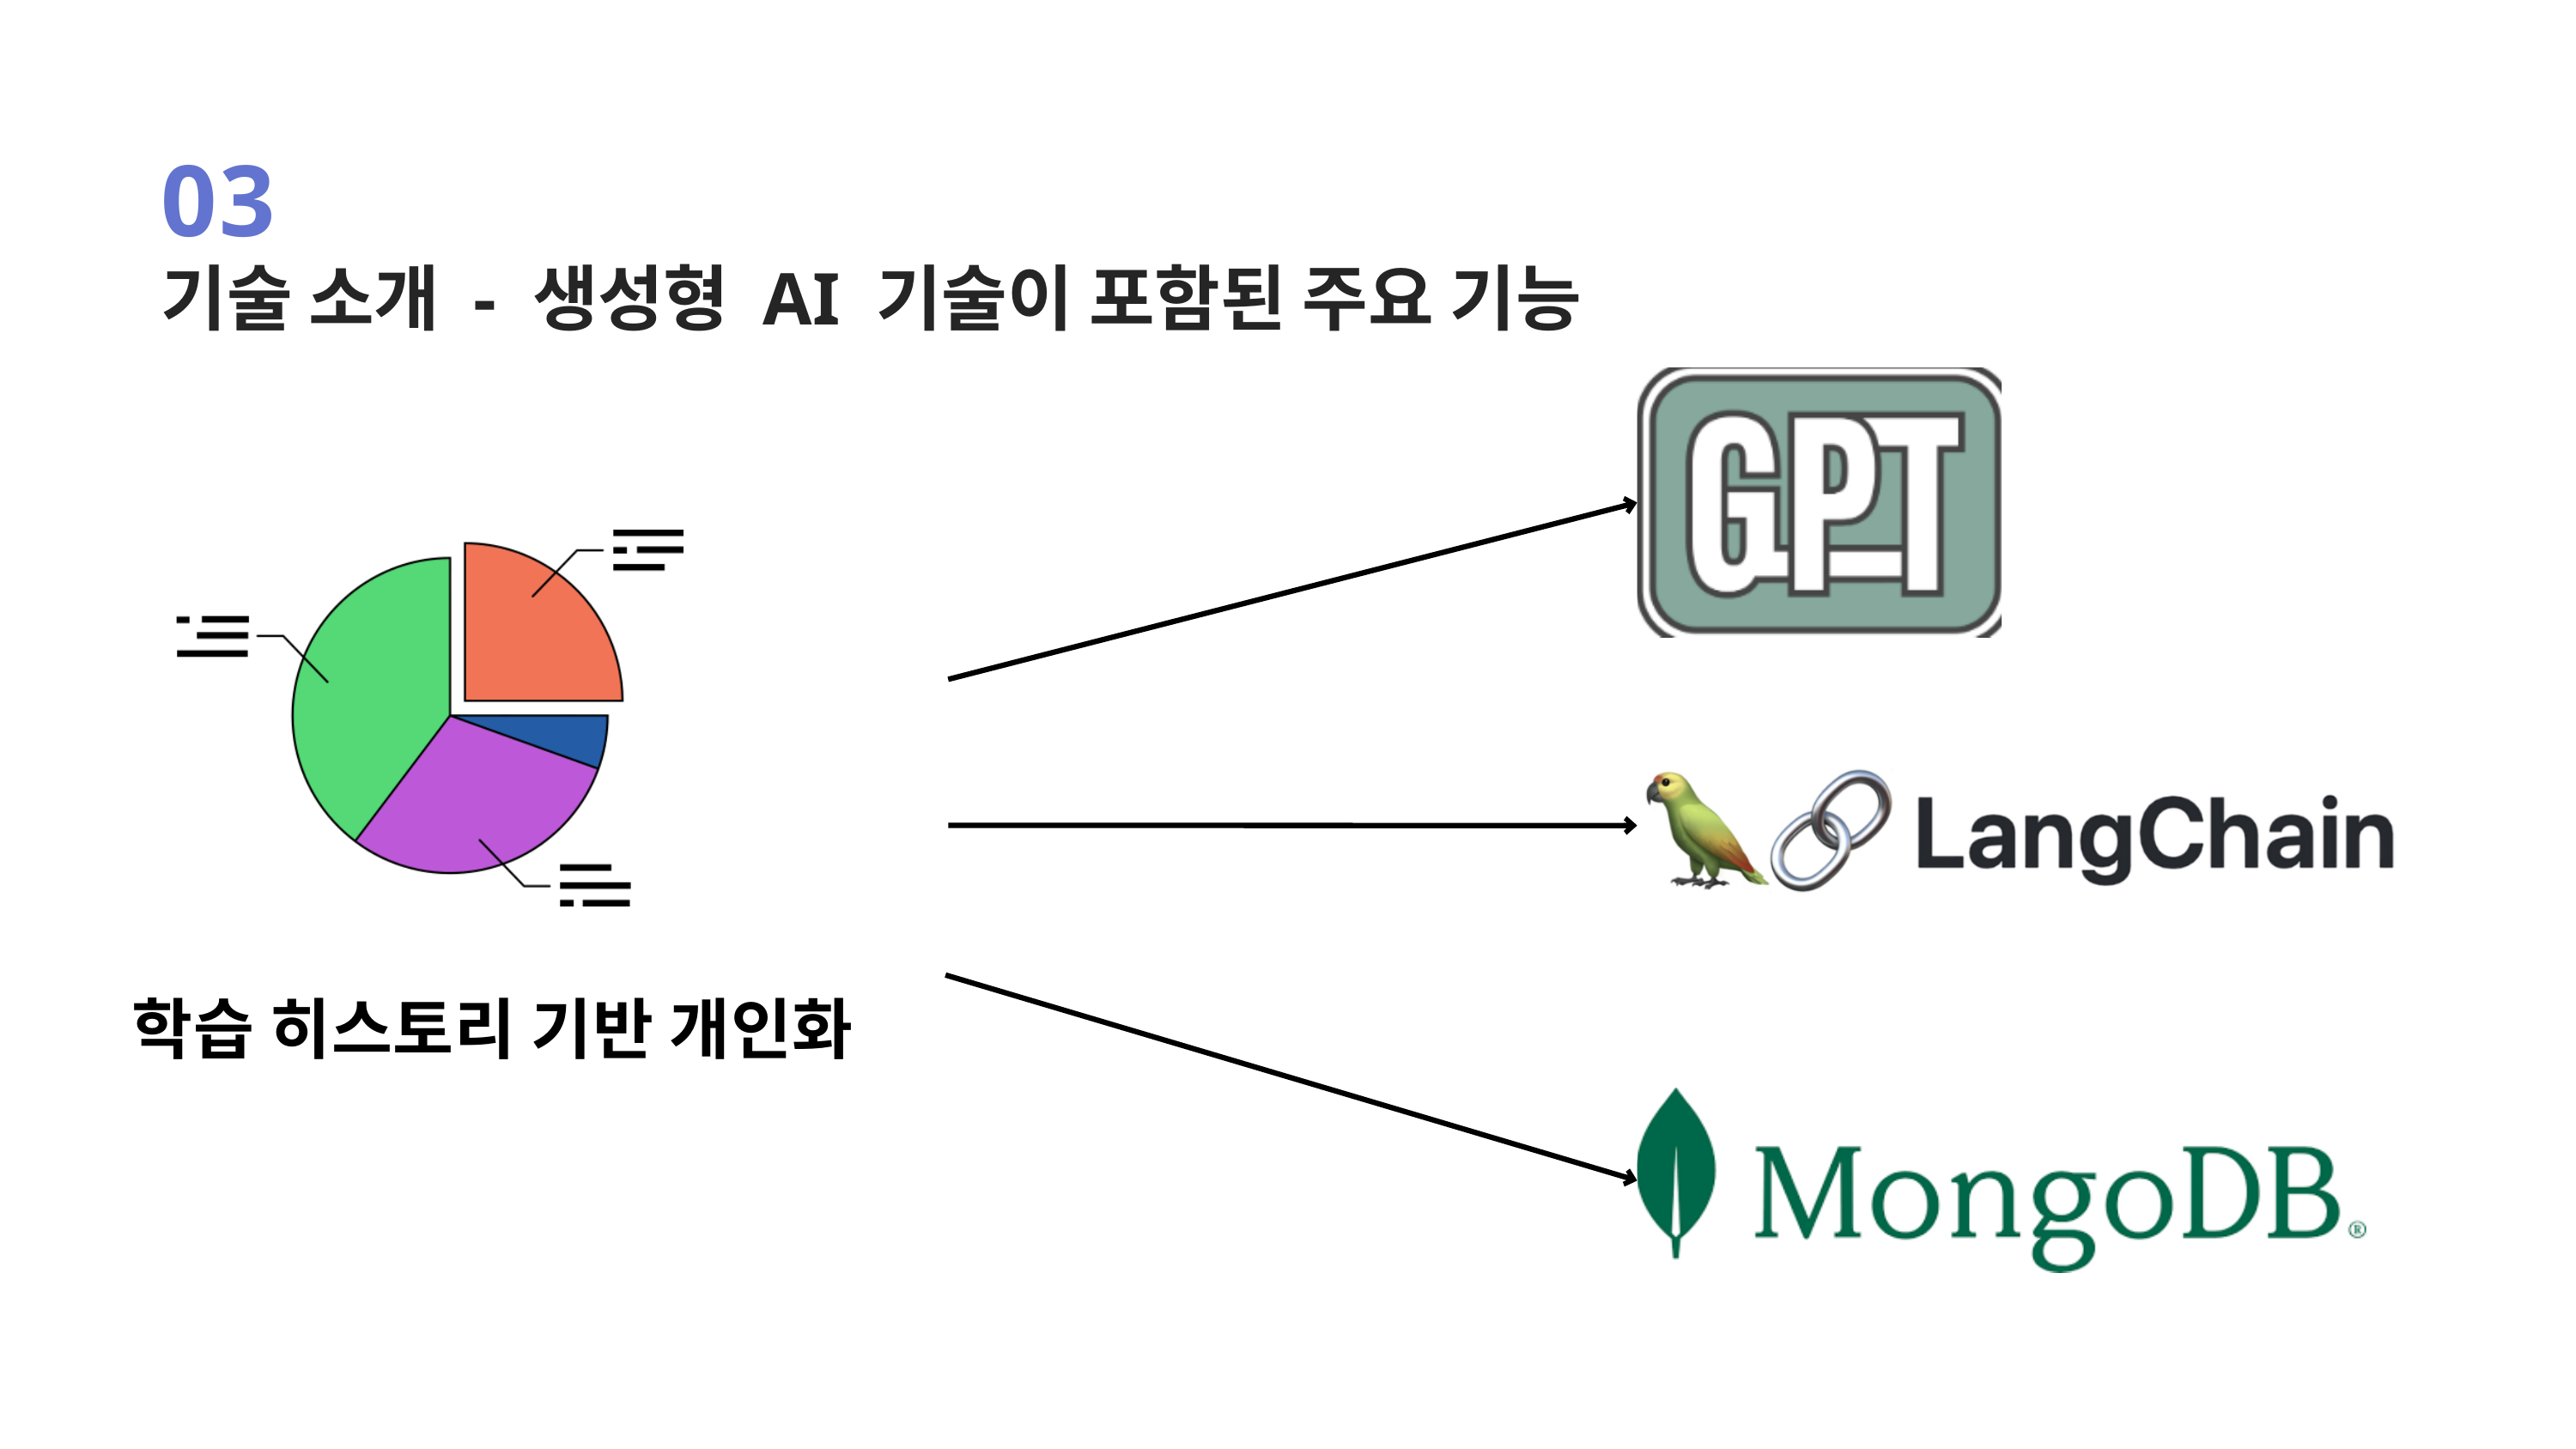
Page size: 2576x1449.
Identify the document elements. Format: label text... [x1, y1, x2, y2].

text_box [1637, 367, 2002, 638]
text_box [1637, 1088, 2366, 1273]
text_box [1637, 744, 2422, 906]
text_box 학습 히스토리 기반 개인화 [109, 934, 878, 1067]
text_box 기술 소개 - 생성형 AI 기술이 포함된 주요 기능 [161, 196, 1991, 339]
text_box [948, 498, 1637, 680]
text_box 03 [161, 58, 358, 196]
text_box [176, 530, 684, 906]
